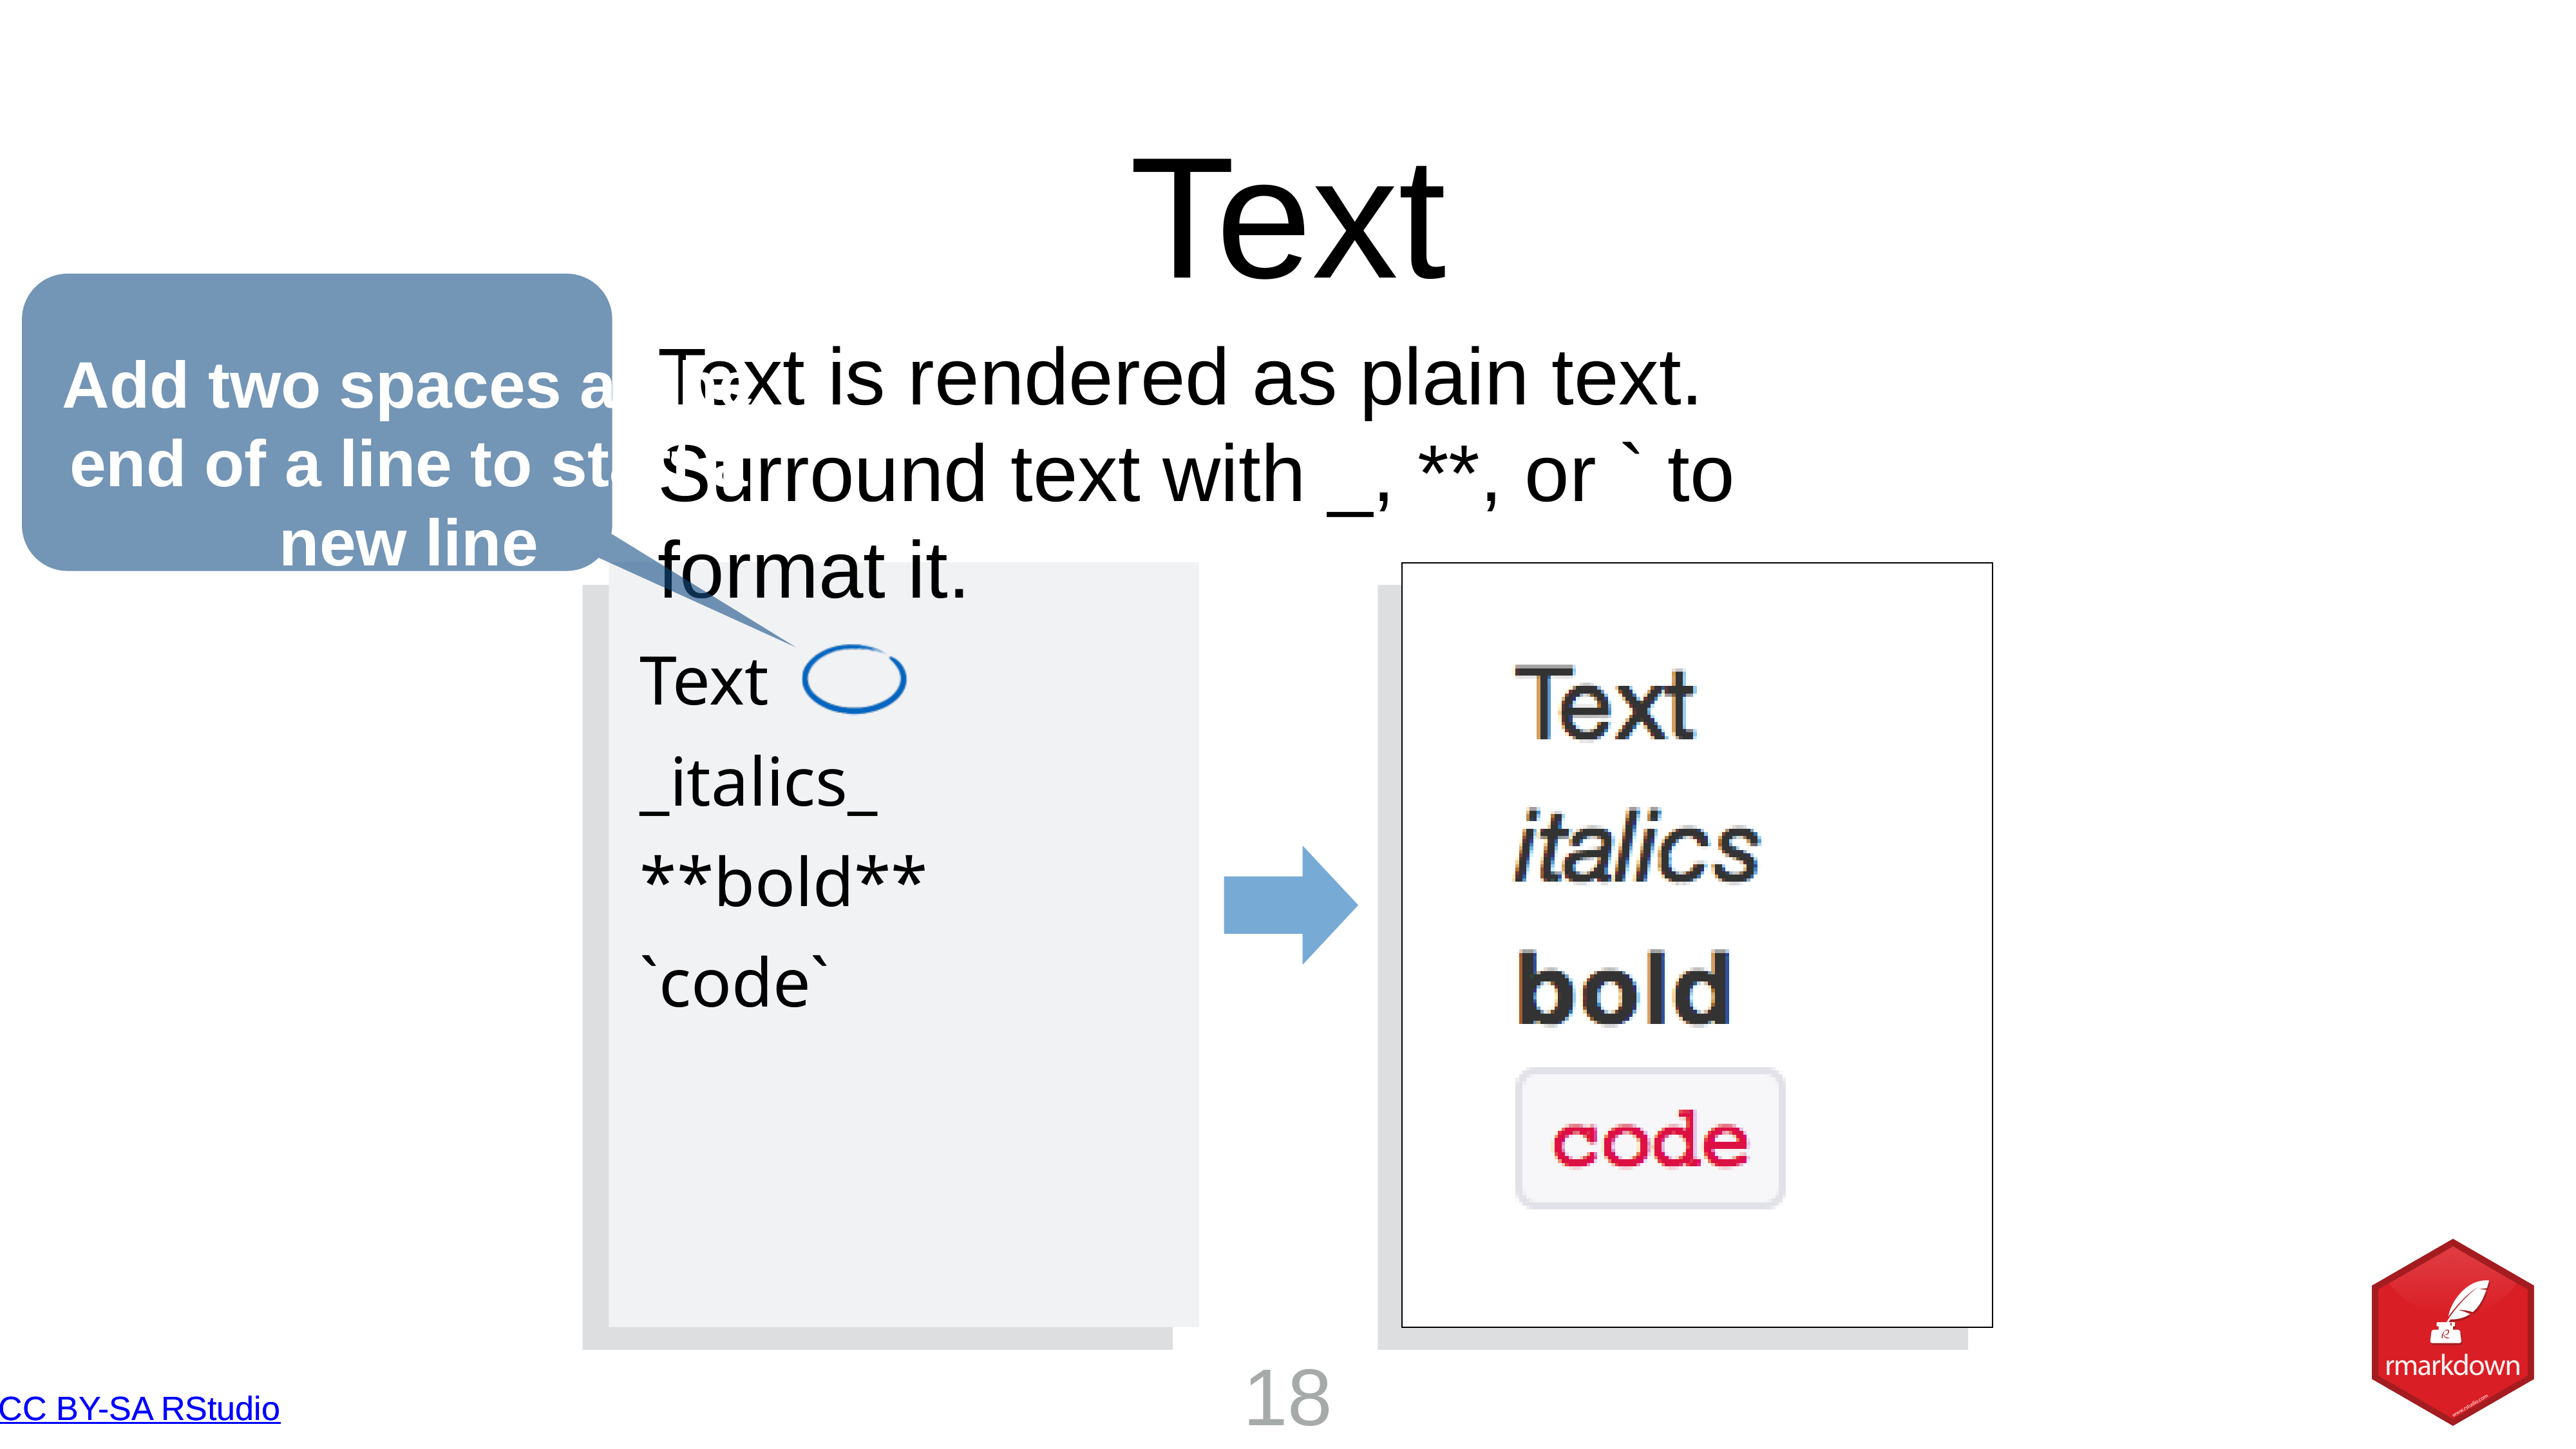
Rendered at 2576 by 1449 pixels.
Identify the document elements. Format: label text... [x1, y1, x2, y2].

text_box Text [735, 99, 1841, 318]
text_box CC BY-SA RStudio [0, 1379, 289, 1435]
text_box [1378, 585, 1969, 1350]
text_box [1224, 845, 1359, 965]
picture [2372, 1238, 2535, 1427]
text_box [609, 562, 1199, 1327]
picture [1444, 618, 1950, 1316]
text_box [582, 716, 1173, 1350]
text_box Text _italics_ **bold** `code` [634, 632, 1173, 1303]
text_box Text is rendered as plain text. Surround text with _, **, or ` to format it. [908, 319, 1990, 551]
text_box [1401, 562, 1993, 1327]
text_box [1097, 1338, 1479, 1449]
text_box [21, 273, 908, 716]
